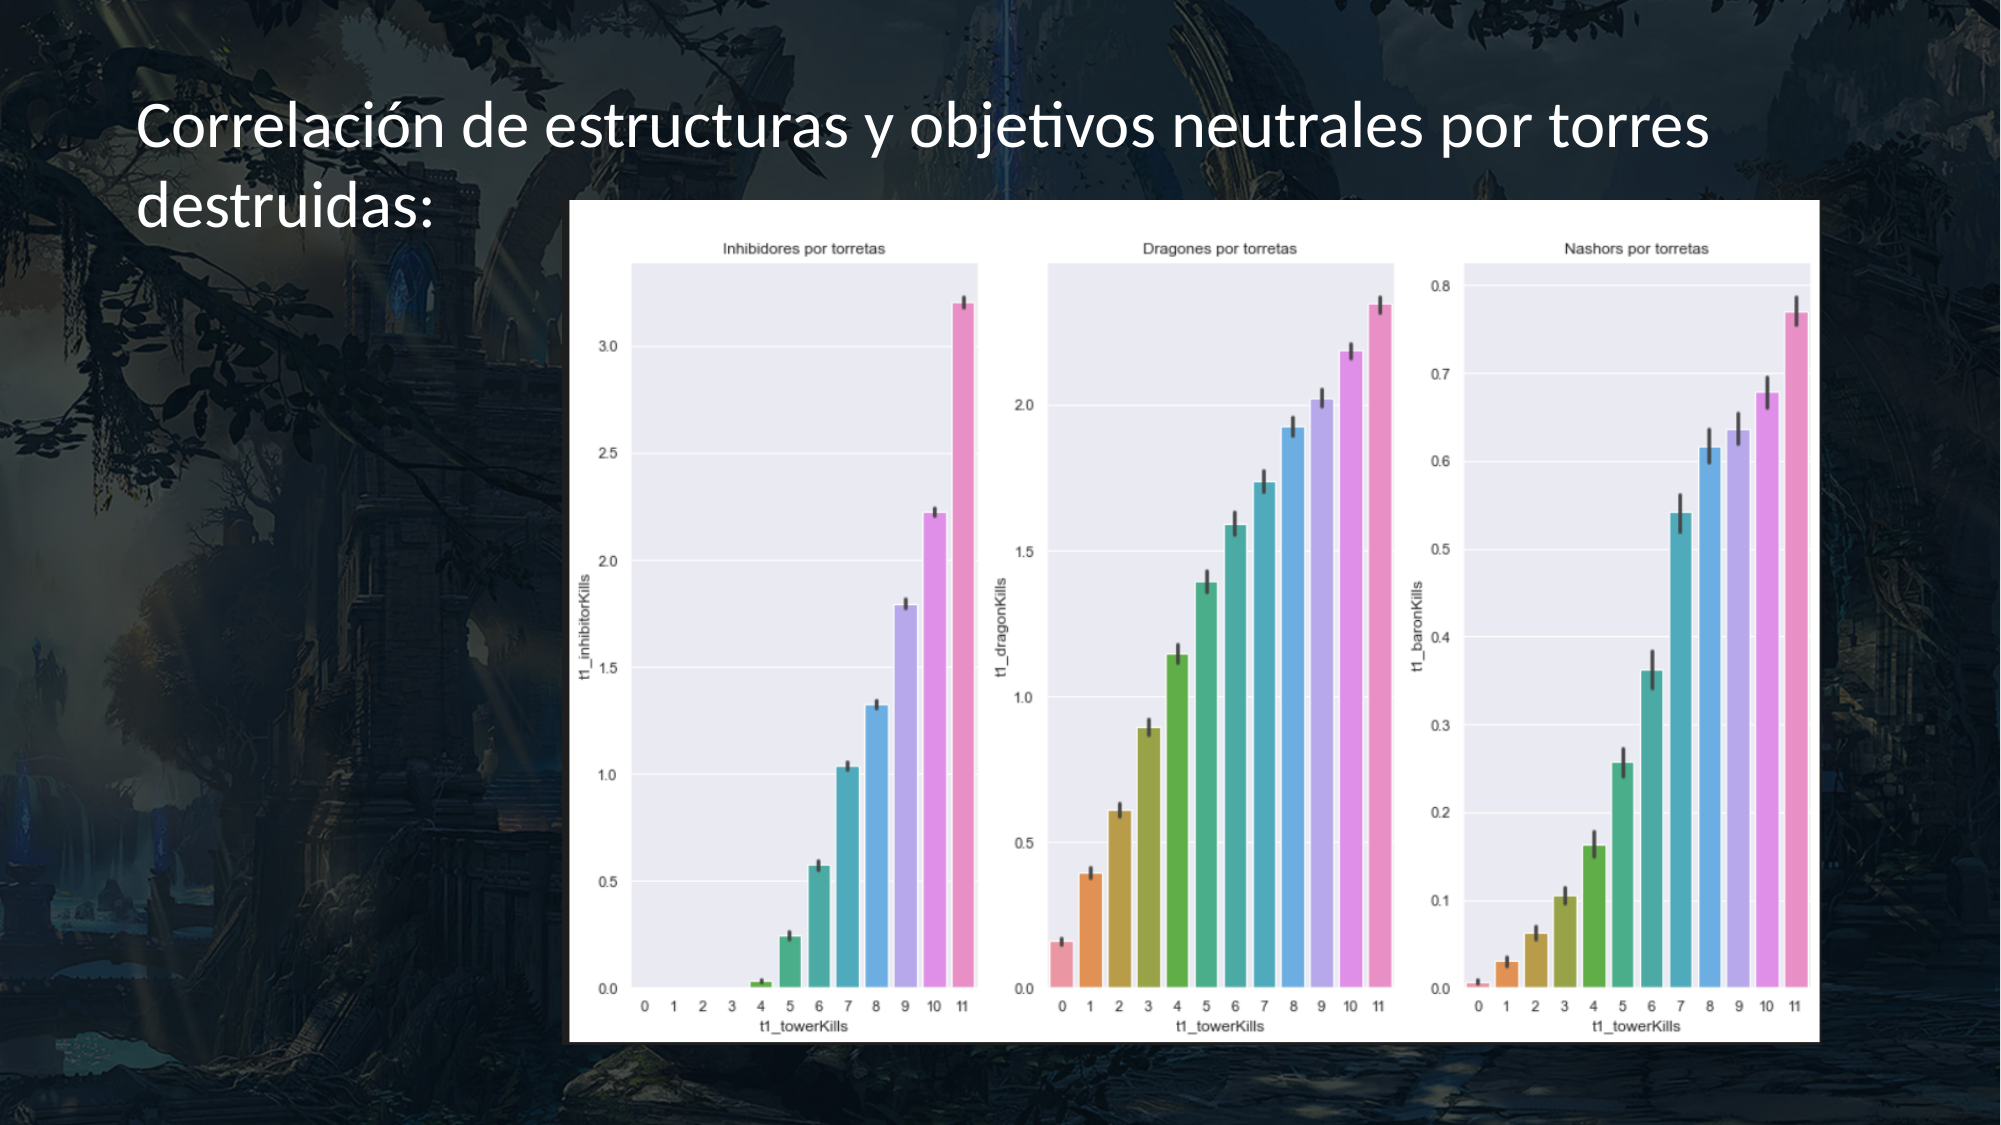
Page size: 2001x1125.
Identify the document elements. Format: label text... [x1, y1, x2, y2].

picture [0, 0, 2001, 1125]
text_box Correlación de estructuras y objetivos neutrales por torres destruidas: [121, 73, 1926, 248]
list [562, 200, 1822, 1045]
